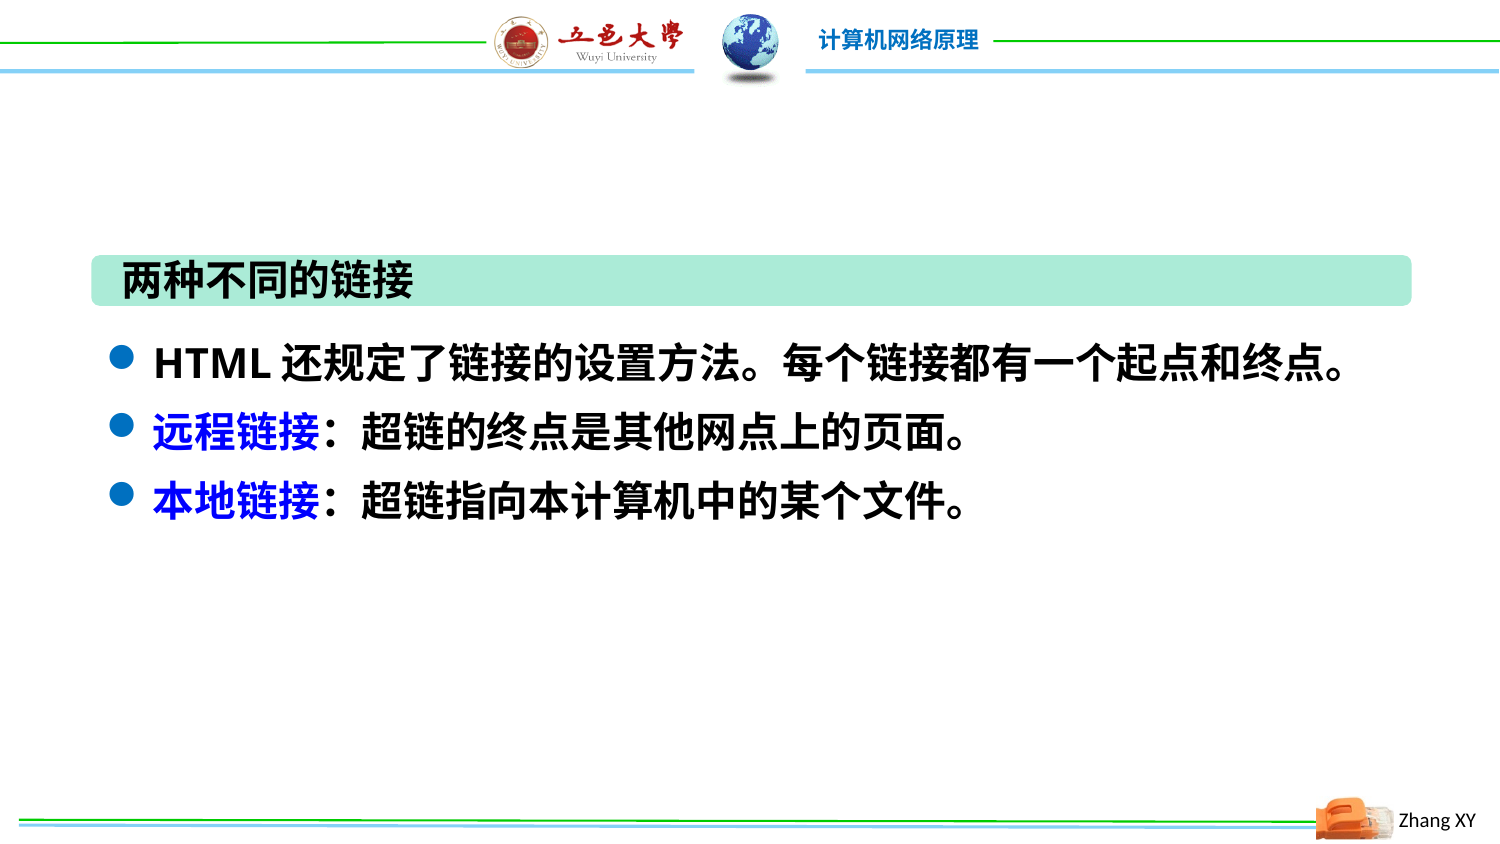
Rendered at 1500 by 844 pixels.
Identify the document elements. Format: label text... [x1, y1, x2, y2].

text_box HTML还规定了链接的设置方法。每个链接都有一个起点和终点。 远程链接：超链的终点是其他网点上的页面。 本地链接：超链指向本计算机中的某个文件。 [91, 311, 1412, 533]
text_box 两种不同的链接 [107, 246, 430, 312]
text_box [430, 255, 1412, 306]
text_box [91, 255, 107, 306]
picture [494, 15, 697, 69]
picture [1316, 796, 1394, 840]
picture [720, 12, 780, 88]
